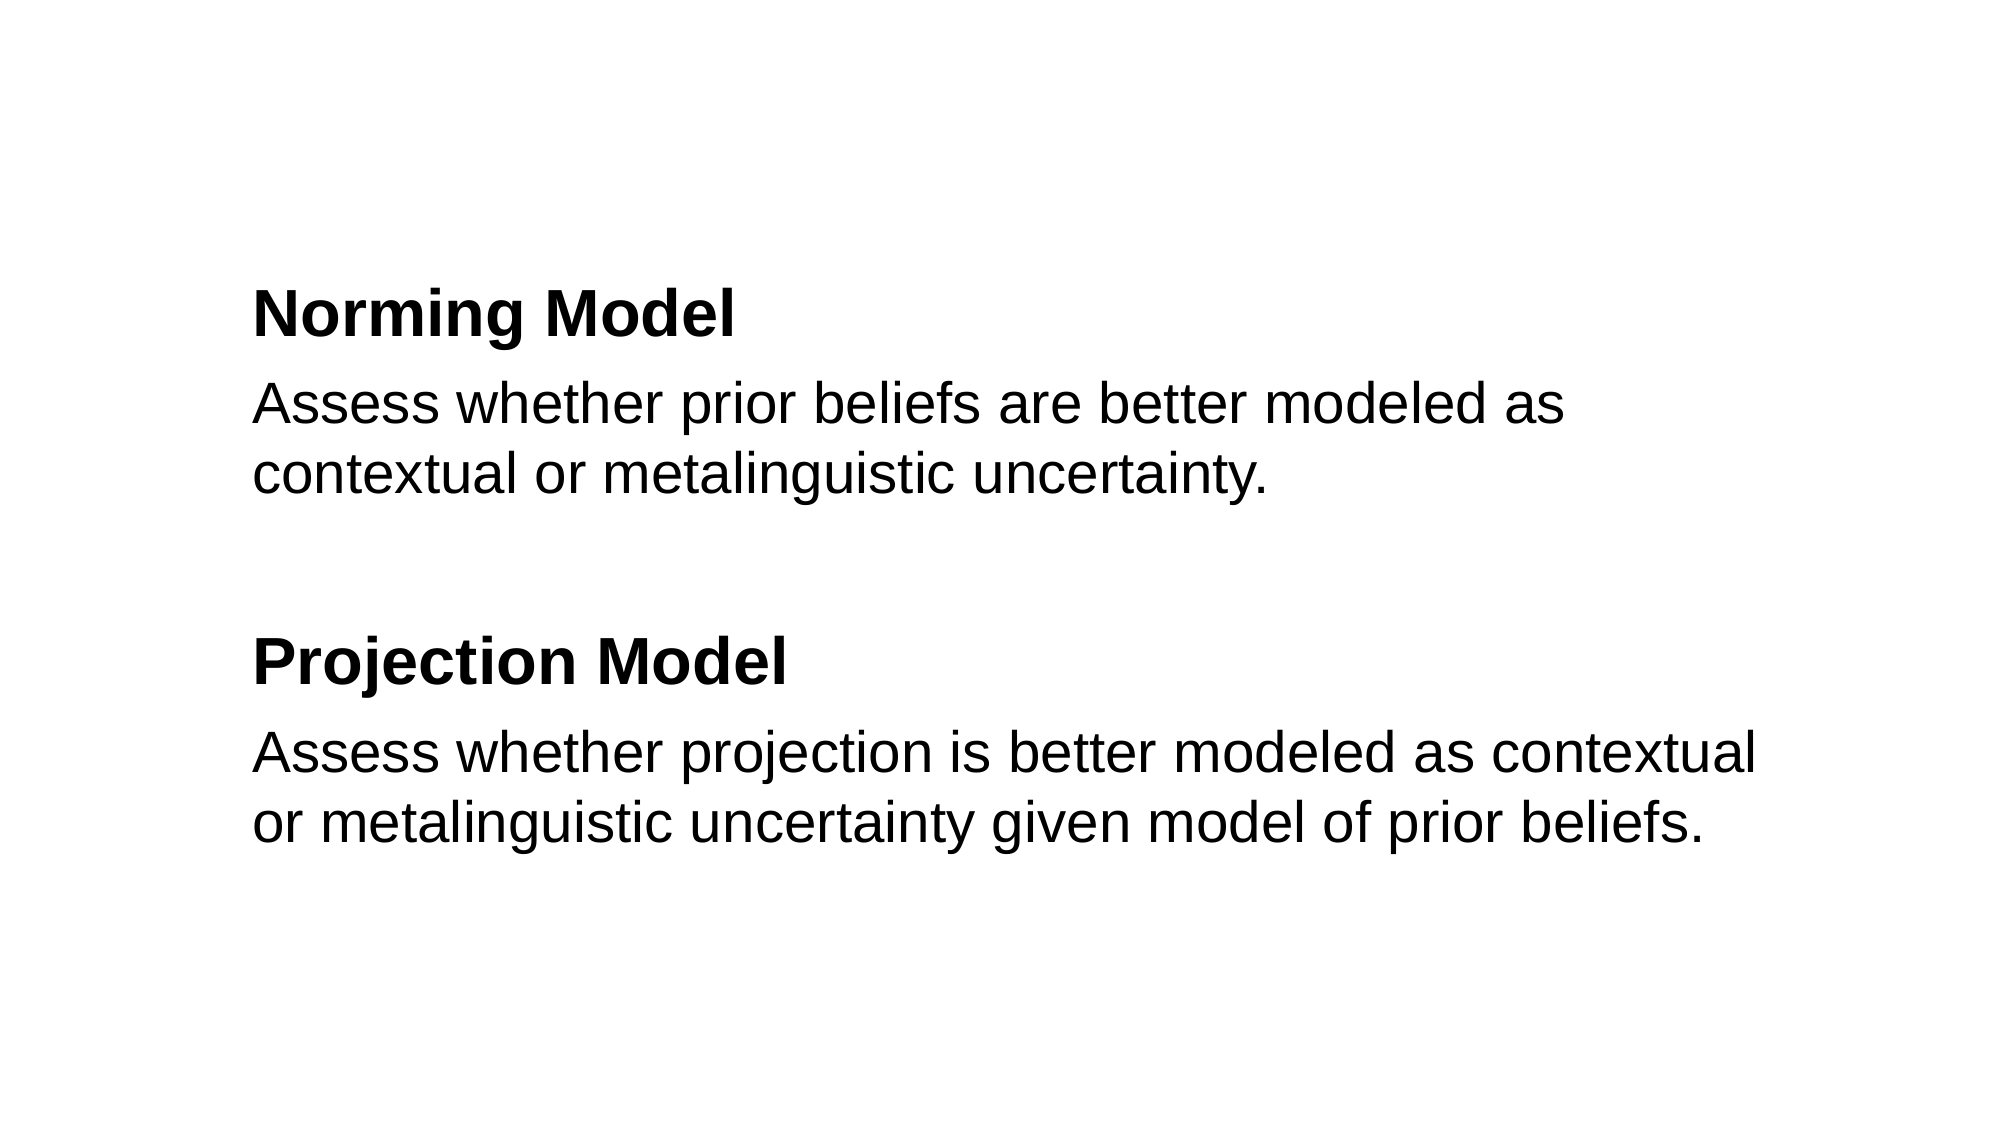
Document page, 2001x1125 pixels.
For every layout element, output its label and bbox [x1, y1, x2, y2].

text_box [237, 610, 1789, 863]
text_box [237, 262, 1789, 515]
